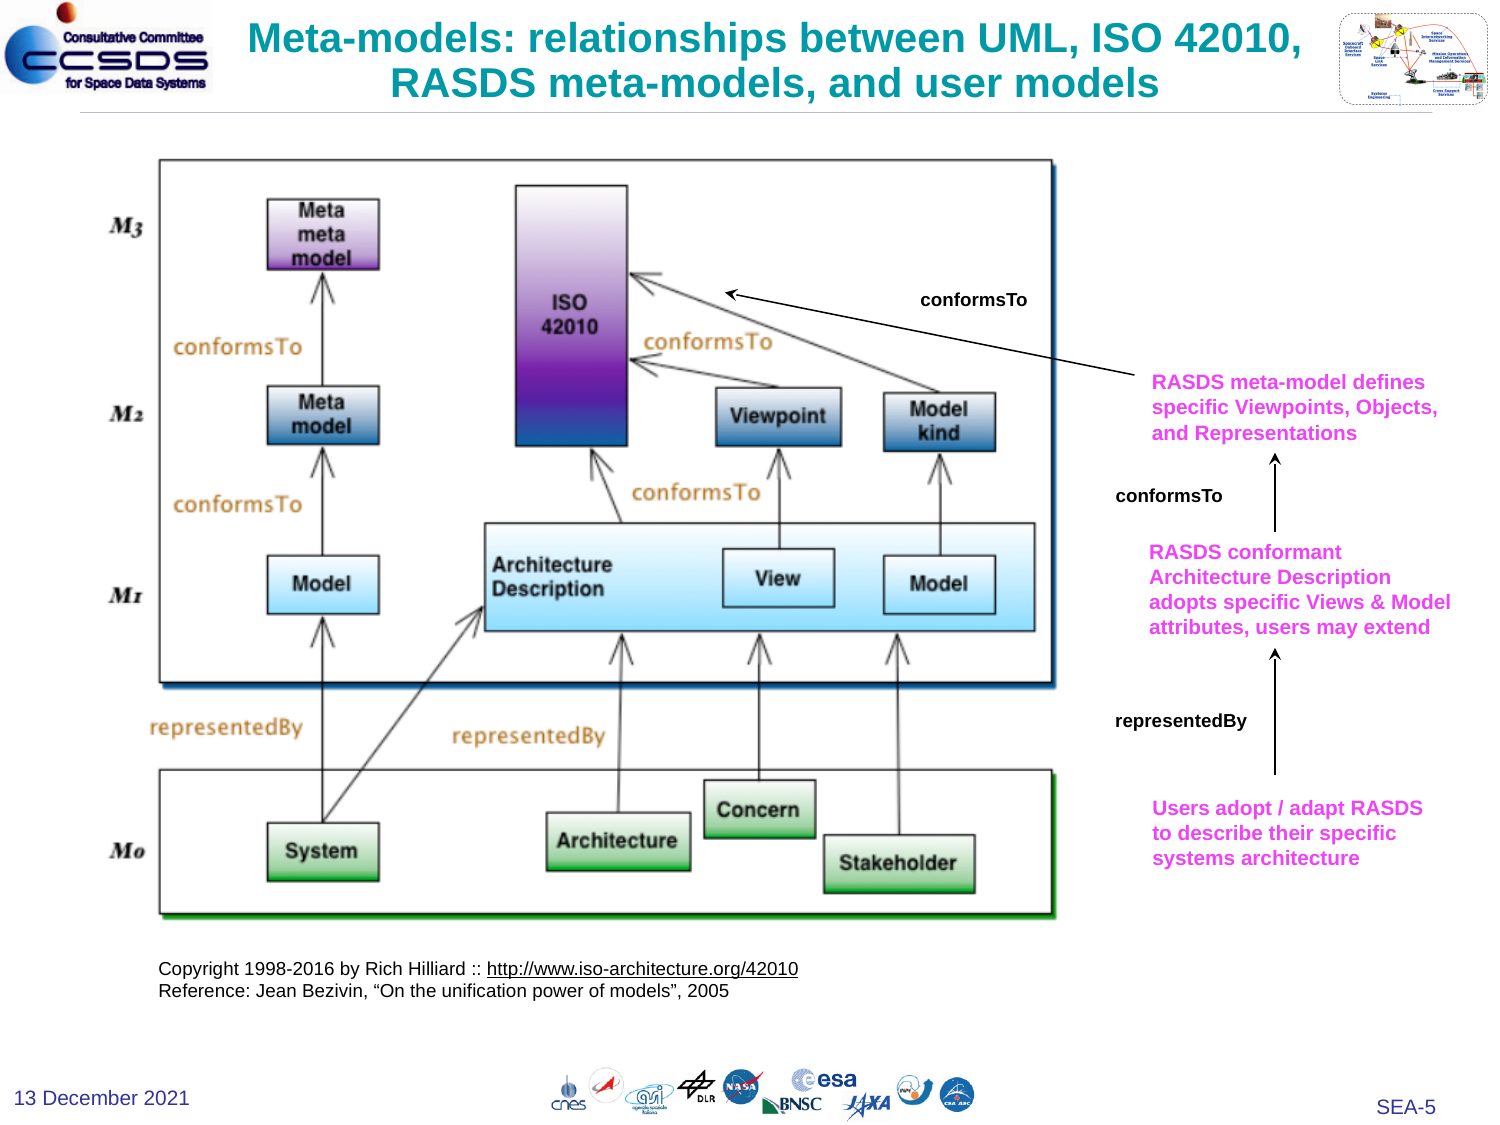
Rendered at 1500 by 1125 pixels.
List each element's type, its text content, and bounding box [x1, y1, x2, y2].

text_box representedBy [1100, 701, 1262, 739]
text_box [724, 292, 1135, 376]
picture [0, 0, 213, 94]
text_box Users adopt / adapt RASDS to describe their specific systems architecture [1137, 787, 1459, 878]
title Meta-models: relationships between UML, ISO 42010, RASDS meta-models, and user models [174, 9, 1375, 197]
picture [549, 1064, 975, 1125]
text_box RASDS meta-model defines specific Viewpoints, Objects, and Representations [1137, 361, 1462, 452]
text_box Copyright 1998-2016 by Rich Hilliard :: http://www.iso-architecture.org/42010 Reference: Jean Bezivin, “On the unification power of models”, 2005 [143, 949, 814, 1009]
text_box RASDS conformant Architecture Description adopts specific Views & Model attributes, users may extend [1134, 531, 1475, 647]
text_box conformsTo [1100, 476, 1238, 514]
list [87, 149, 1088, 938]
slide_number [0, 1074, 285, 1120]
picture [1375, 12, 1488, 106]
